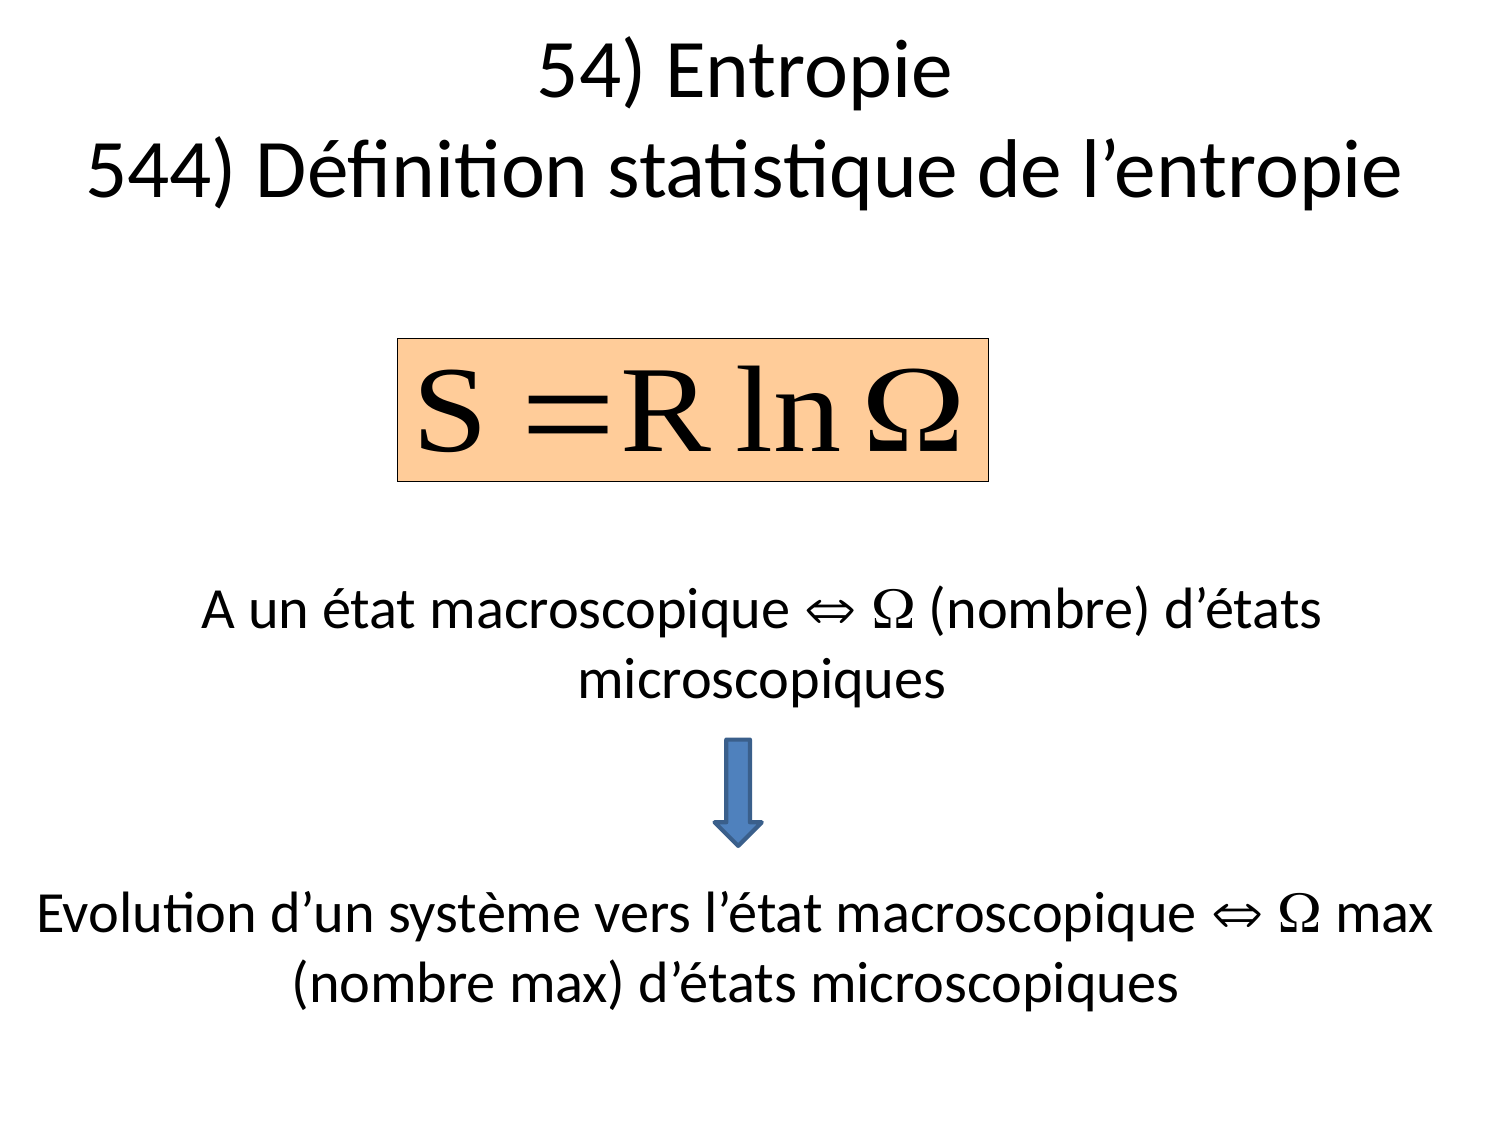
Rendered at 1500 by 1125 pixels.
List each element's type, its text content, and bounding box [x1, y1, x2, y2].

text_box [712, 737, 764, 849]
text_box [397, 337, 989, 482]
text_box Evolution d’un système vers l’état macroscopique   max (nombre max) d’états microscopiques [11, 866, 1459, 1022]
text_box 54) Entropie 544) Définition statistique de l’entropie [64, 0, 1425, 232]
text_box A un état macroscopique   (nombre) d’états microscopiques [64, 562, 1459, 718]
